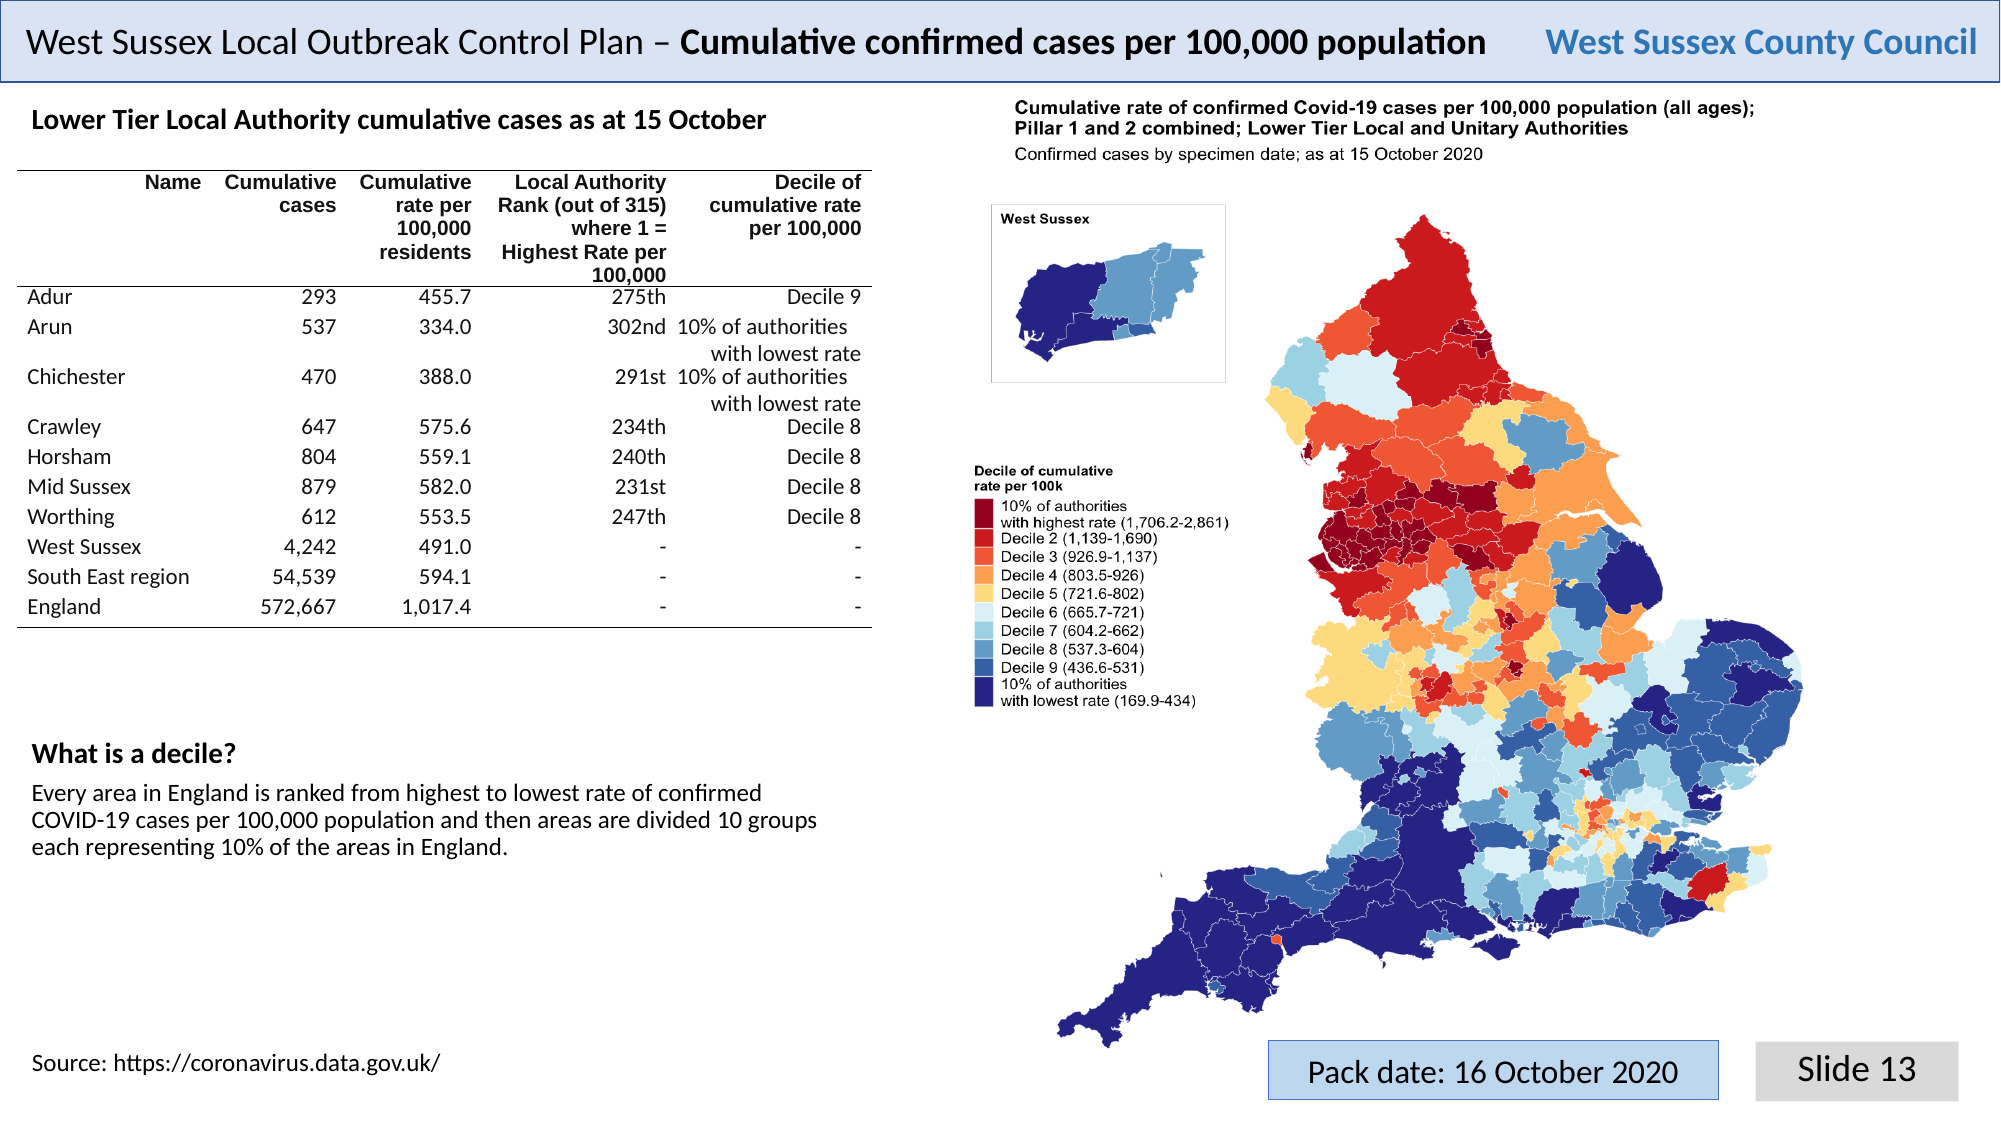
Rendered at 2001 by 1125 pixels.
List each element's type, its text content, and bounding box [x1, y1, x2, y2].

table_cell Horsham [17, 447, 212, 477]
table_cell 491.0 [347, 537, 482, 567]
table_cell 575.6 [347, 417, 482, 447]
table_cell Worthing [17, 507, 212, 537]
table_cell West Sussex [17, 537, 212, 567]
table_cell 10% of authorities with lowest rate [677, 317, 872, 367]
table_cell England [17, 597, 212, 627]
table_cell Chichester [17, 367, 212, 417]
table_cell 234th [482, 417, 677, 447]
table_cell 879 [212, 477, 347, 507]
table_cell 293 [212, 287, 347, 317]
table_header Local Authority Rank (out of 315) where 1 = Highest Rate per 100,000 [482, 171, 677, 286]
table_cell 334.0 [347, 317, 482, 367]
table_cell Decile 8 [677, 417, 872, 447]
table_cell 231st [482, 477, 677, 507]
table_cell 455.7 [347, 287, 482, 317]
table_cell 647 [212, 417, 347, 447]
table_cell Adur [17, 287, 212, 317]
table_header Name [17, 171, 212, 286]
table_header Decile of cumulative rate per 100,000 [677, 171, 872, 286]
table_cell - [677, 567, 872, 597]
table_cell 594.1 [347, 567, 482, 597]
table_cell 275th [482, 287, 677, 317]
table_cell - [482, 537, 677, 567]
table_cell 302nd [482, 317, 677, 367]
table_cell 240th [482, 447, 677, 477]
table_cell - [677, 597, 872, 627]
table_header Cumulative cases [212, 171, 347, 286]
table_cell 470 [212, 367, 347, 417]
table_cell Crawley [17, 417, 212, 447]
table_cell 582.0 [347, 477, 482, 507]
list Lower Tier Local Authority cumulative cases as at 15 October [16, 97, 895, 173]
table_cell 4,242 [212, 537, 347, 567]
table_cell Arun [17, 317, 212, 367]
list Every area in England is ranked from highest to lowest rate of confirmed COVID-19 cases per 100,000 population and then areas are divided 10 groups each representing 10% of the areas in England. [16, 772, 853, 900]
table_cell 10% of authorities with lowest rate [677, 367, 872, 417]
table_cell 1,017.4 [347, 597, 482, 627]
table_cell Decile 9 [677, 287, 872, 317]
table_cell - [482, 567, 677, 597]
table_cell - [677, 537, 872, 567]
table_cell - [482, 597, 677, 627]
table_cell 54,539 [212, 567, 347, 597]
table_cell 804 [212, 447, 347, 477]
table_cell Decile 8 [677, 477, 872, 507]
table_cell Decile 8 [677, 507, 872, 537]
table_cell 291st [482, 367, 677, 417]
table_cell 572,667 [212, 597, 347, 627]
table_cell 553.5 [347, 507, 482, 537]
table_cell South East region [17, 567, 212, 597]
table_cell 388.0 [347, 367, 482, 417]
table_header Cumulative rate per 100,000 residents [347, 171, 482, 286]
table_cell 612 [212, 507, 347, 537]
table_cell 537 [212, 317, 347, 367]
table_cell Decile 8 [677, 447, 872, 477]
table_cell 559.1 [347, 447, 482, 477]
picture [895, 91, 1959, 1104]
table_cell Mid Sussex [17, 477, 212, 507]
list What is a decile? [16, 731, 562, 772]
list Source: https://coronavirus.data.gov.uk/ [17, 1042, 660, 1103]
table_cell 247th [482, 507, 677, 537]
